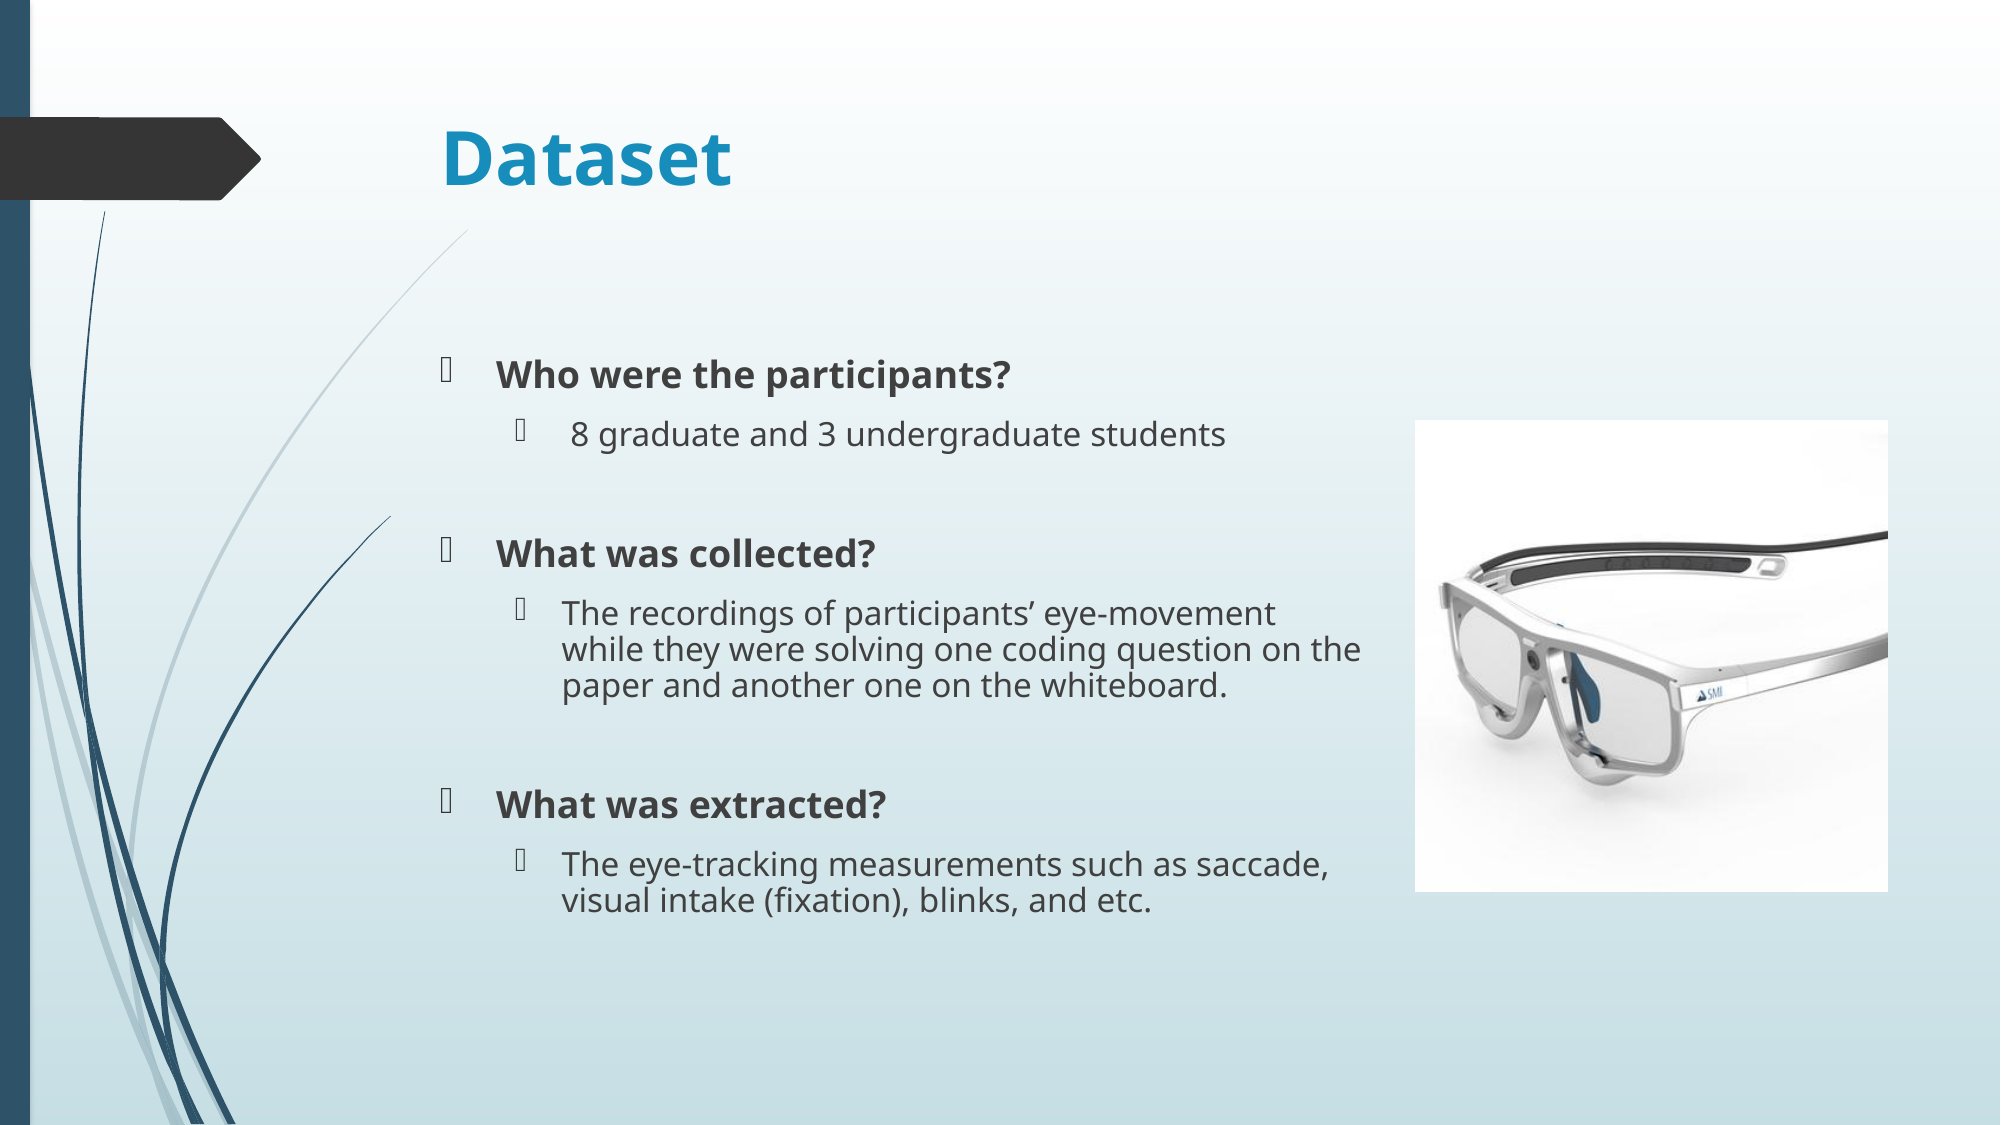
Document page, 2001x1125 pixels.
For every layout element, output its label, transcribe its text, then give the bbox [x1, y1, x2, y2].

title Dataset [425, 102, 1888, 313]
list Who were the participants? 8 graduate and 3 undergraduate students What was collected? The recordings of participants’ eye-movement while they were solving one coding question on the paper and another one on the whiteboard. What was extracted? The eye-tracking measurements such as saccade, visual intake (fixation), blinks, and etc. [424, 348, 1382, 970]
picture [1415, 419, 1888, 892]
